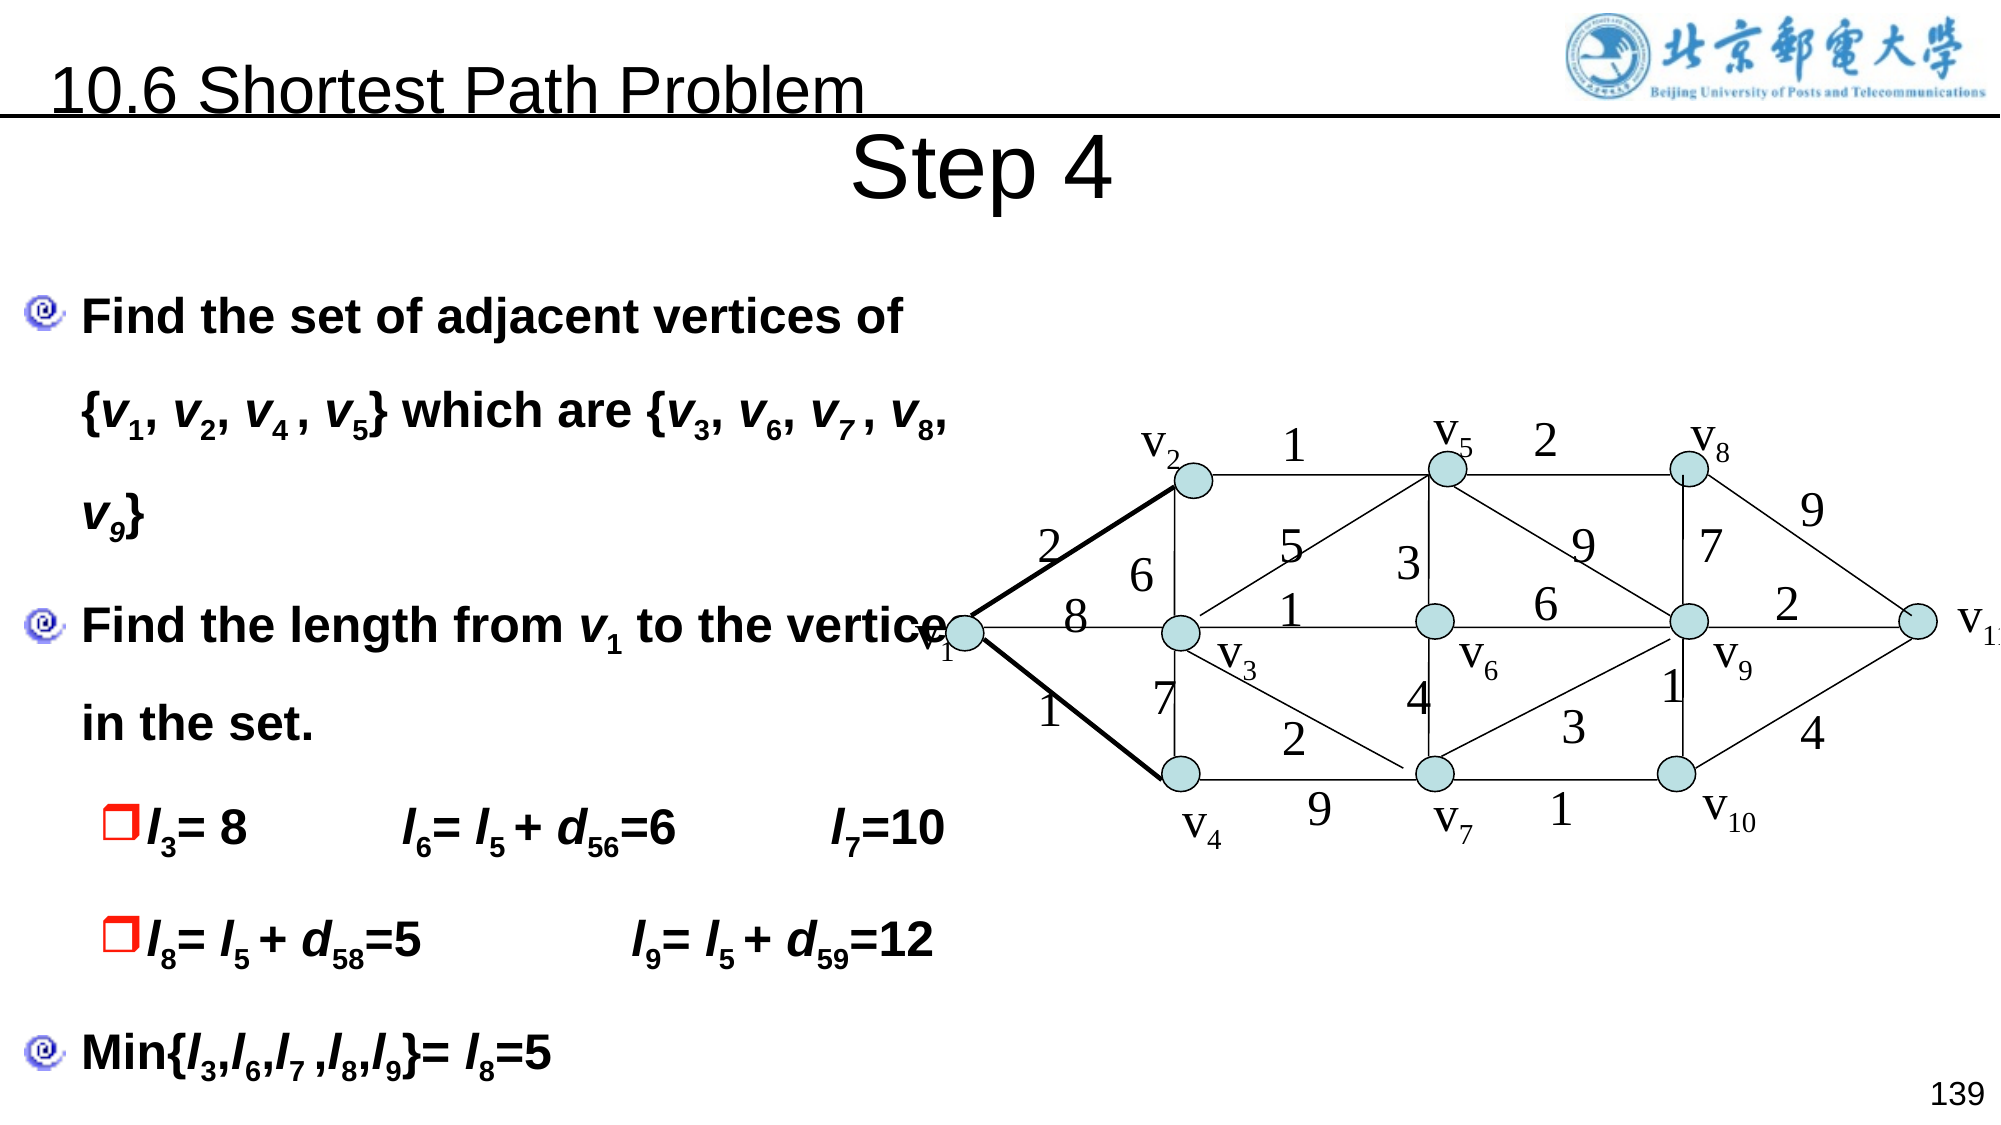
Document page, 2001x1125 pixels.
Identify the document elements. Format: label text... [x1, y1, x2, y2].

picture [24, 608, 66, 644]
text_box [894, 387, 2000, 863]
picture [1849, 13, 1988, 101]
picture [24, 1035, 66, 1071]
text_box Step 4 [343, 99, 1622, 288]
picture [24, 295, 66, 331]
text_box 10.6 Shortest Path Problem [34, 0, 1849, 135]
text_box Find the set of adjacent vertices of {v1, v2, v4 , v5} which are {v3, v6, v7 , v8, v9} Find the length from v1 to the vertices in the set. l3= 8 l6= l5 + d56=6 l7=10 l8= l5 + d58=5 l9= l5 + d59=12 Min{l3,l6,l7 ,l8,l9}= l8=5 Connect v5 to v8 [9, 245, 1008, 921]
